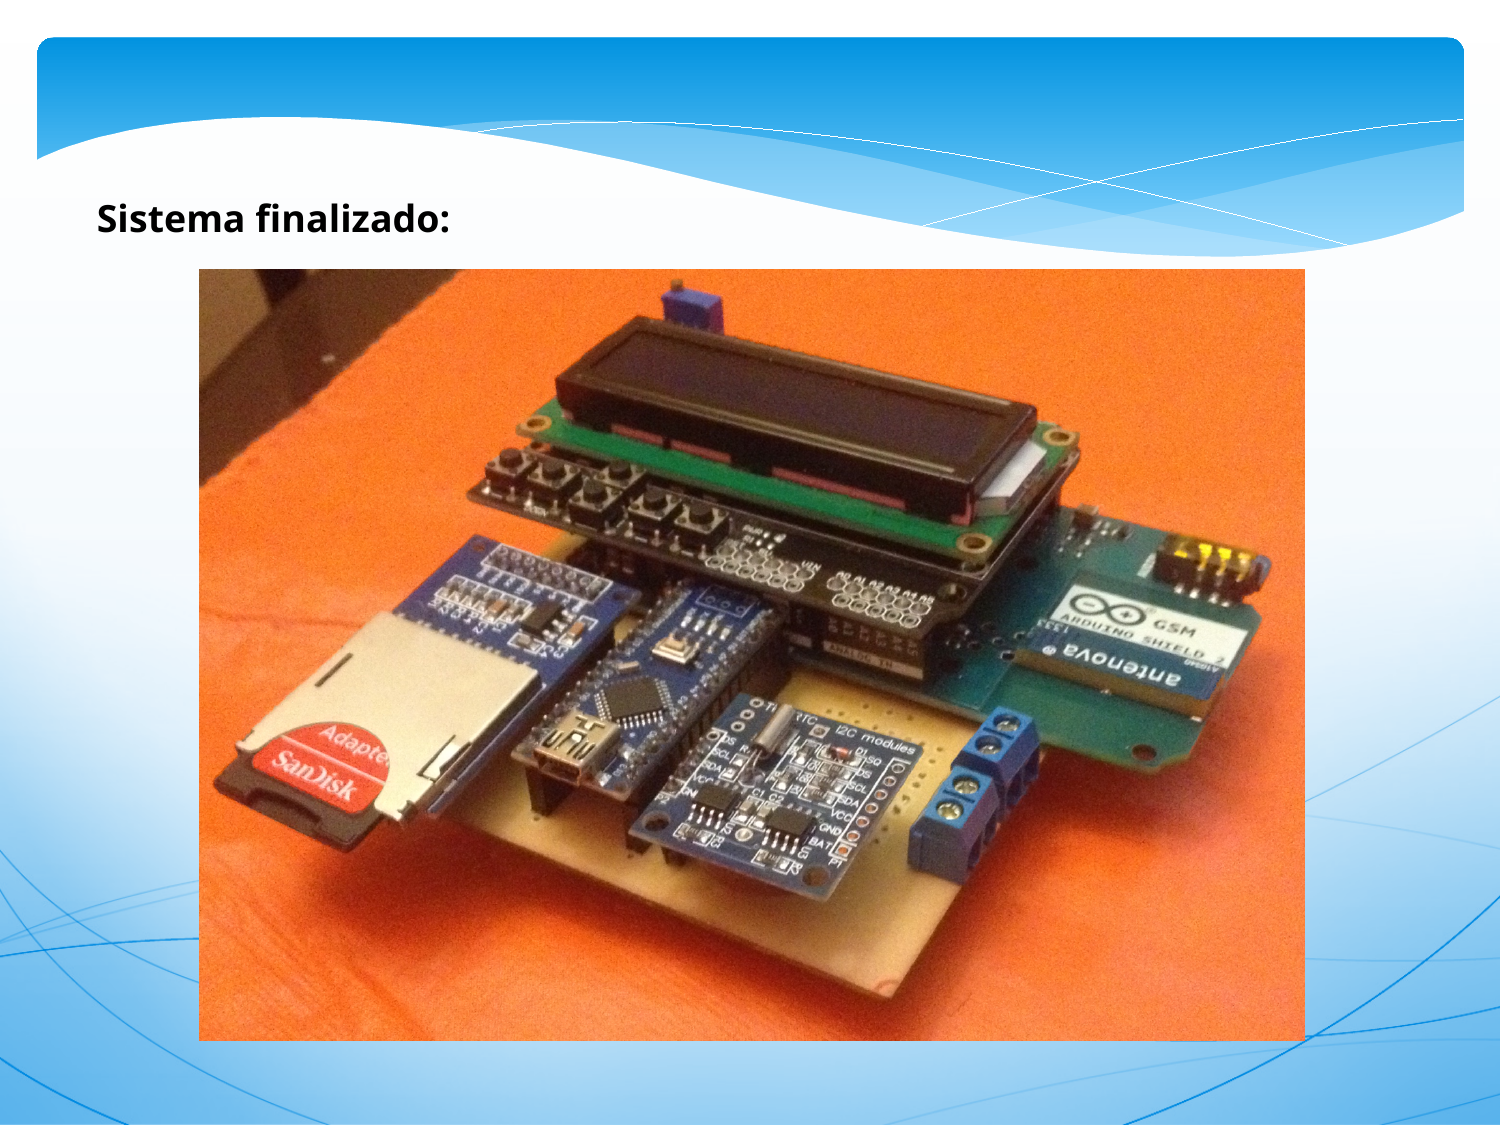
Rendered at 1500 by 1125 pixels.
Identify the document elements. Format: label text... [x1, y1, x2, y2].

picture [198, 269, 1305, 1041]
text_box Sistema finalizado: [82, 187, 809, 293]
